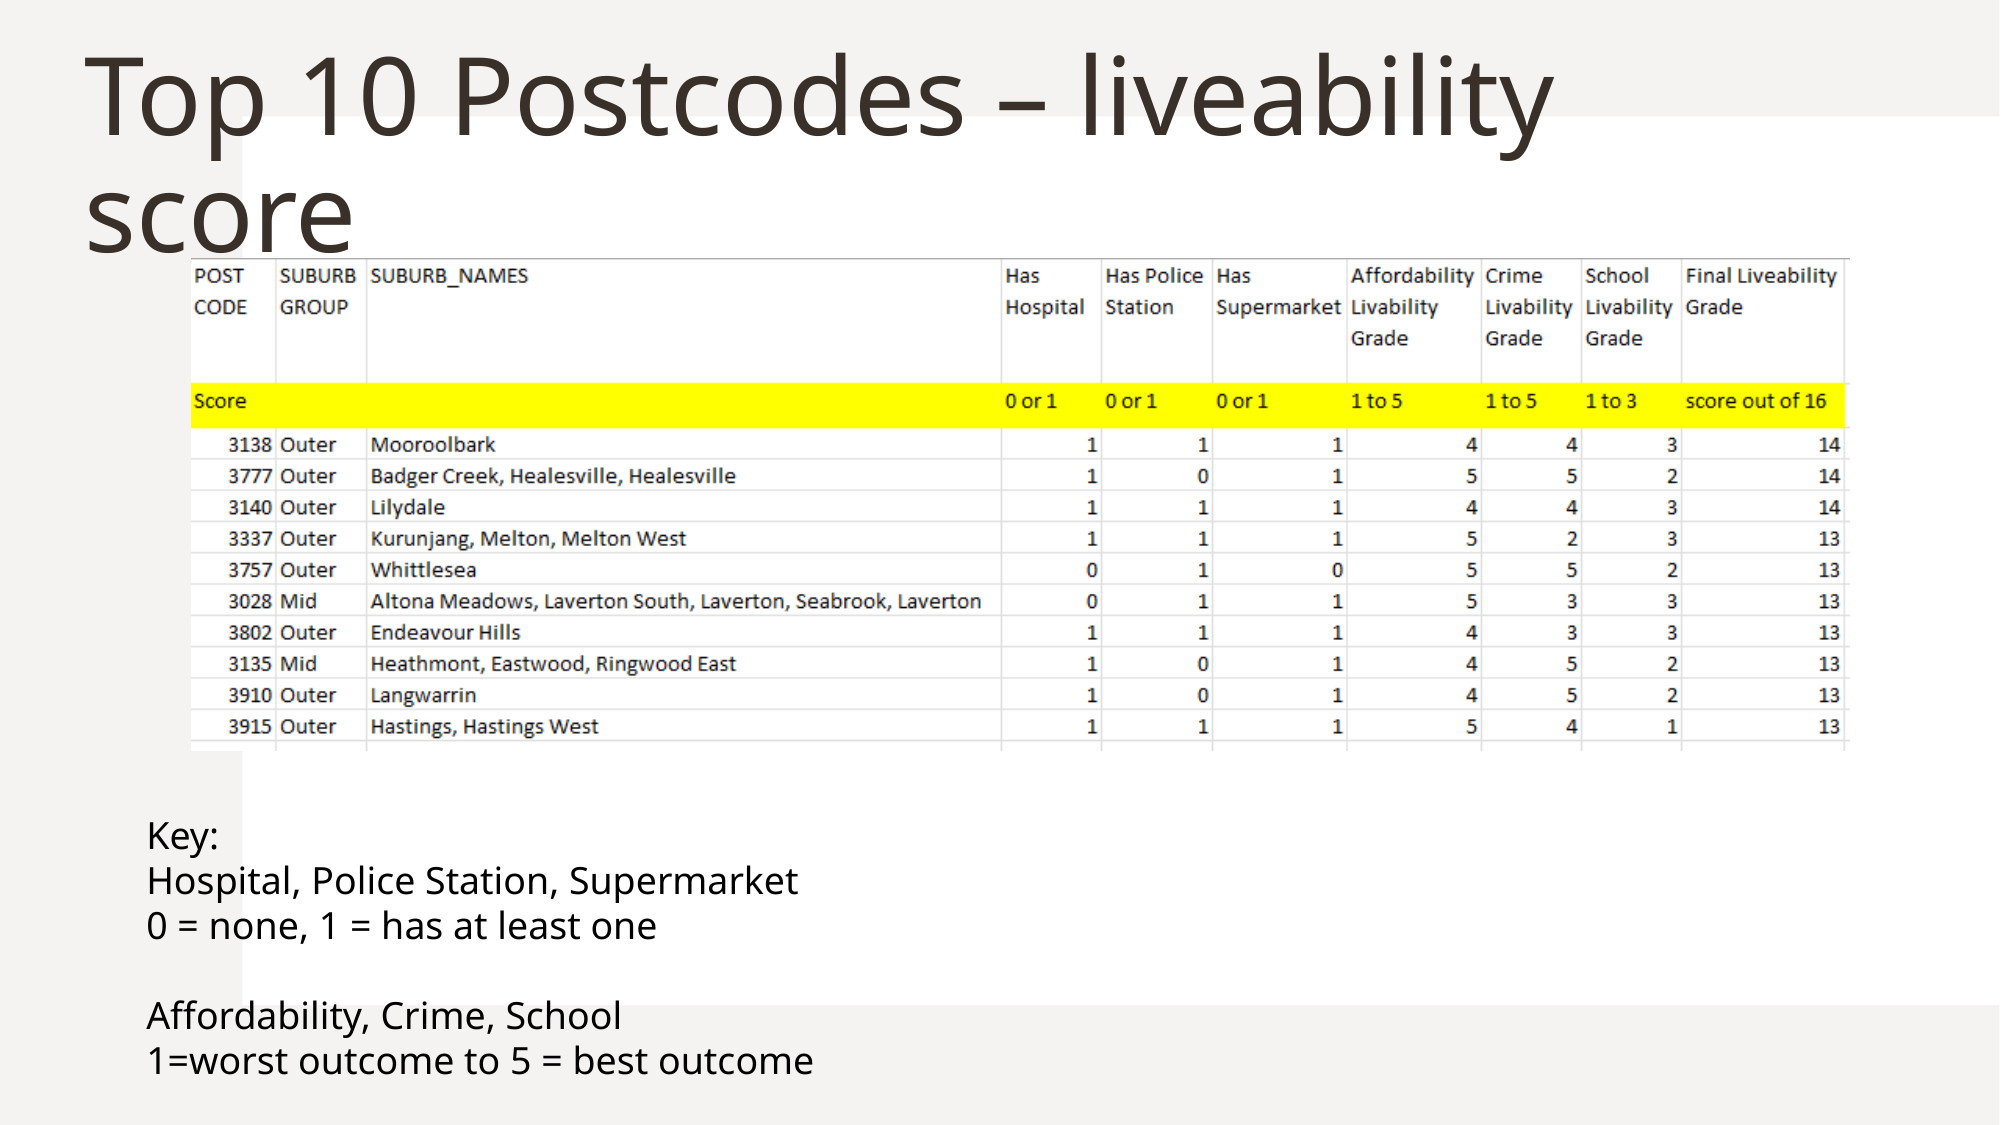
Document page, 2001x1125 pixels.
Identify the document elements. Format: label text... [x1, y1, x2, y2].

text_box Key: Hospital, Police Station, Supermarket 0 = none, 1 = has at least one Affordability, Crime, School 1=worst outcome to 5 = best outcome [131, 804, 830, 1090]
title Top 10 Postcodes – liveability score [69, 34, 1850, 320]
picture [191, 258, 1850, 751]
